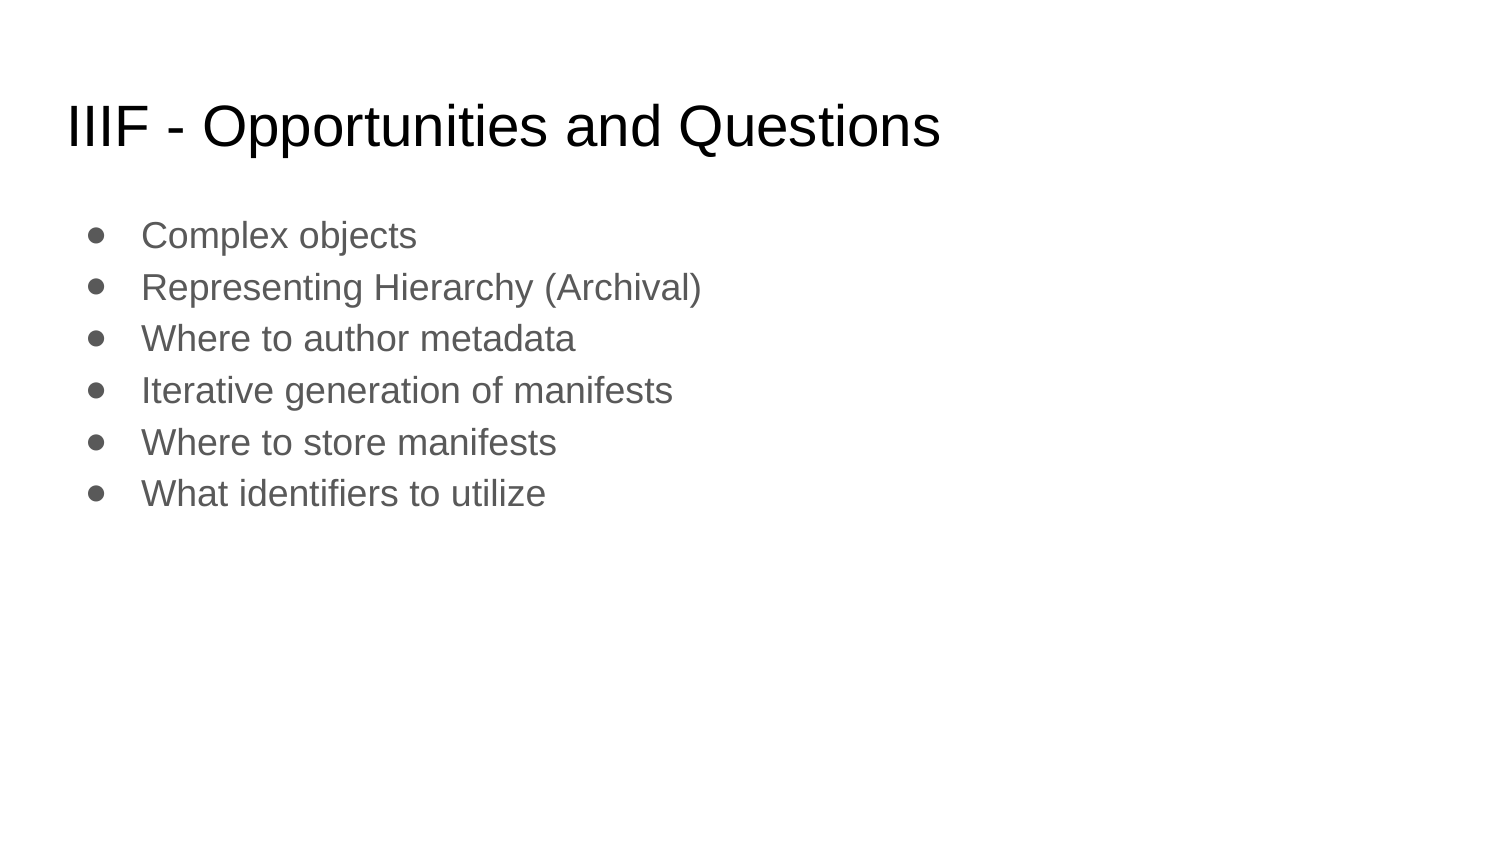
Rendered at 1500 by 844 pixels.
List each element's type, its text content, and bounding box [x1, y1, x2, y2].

title IIIF - Opportunities and Questions [51, 72, 1449, 167]
list Complex objects Representing Hierarchy (Archival) Where to author metadata Iterative generation of manifests Where to store manifests What identifiers to utilize [51, 189, 1449, 750]
